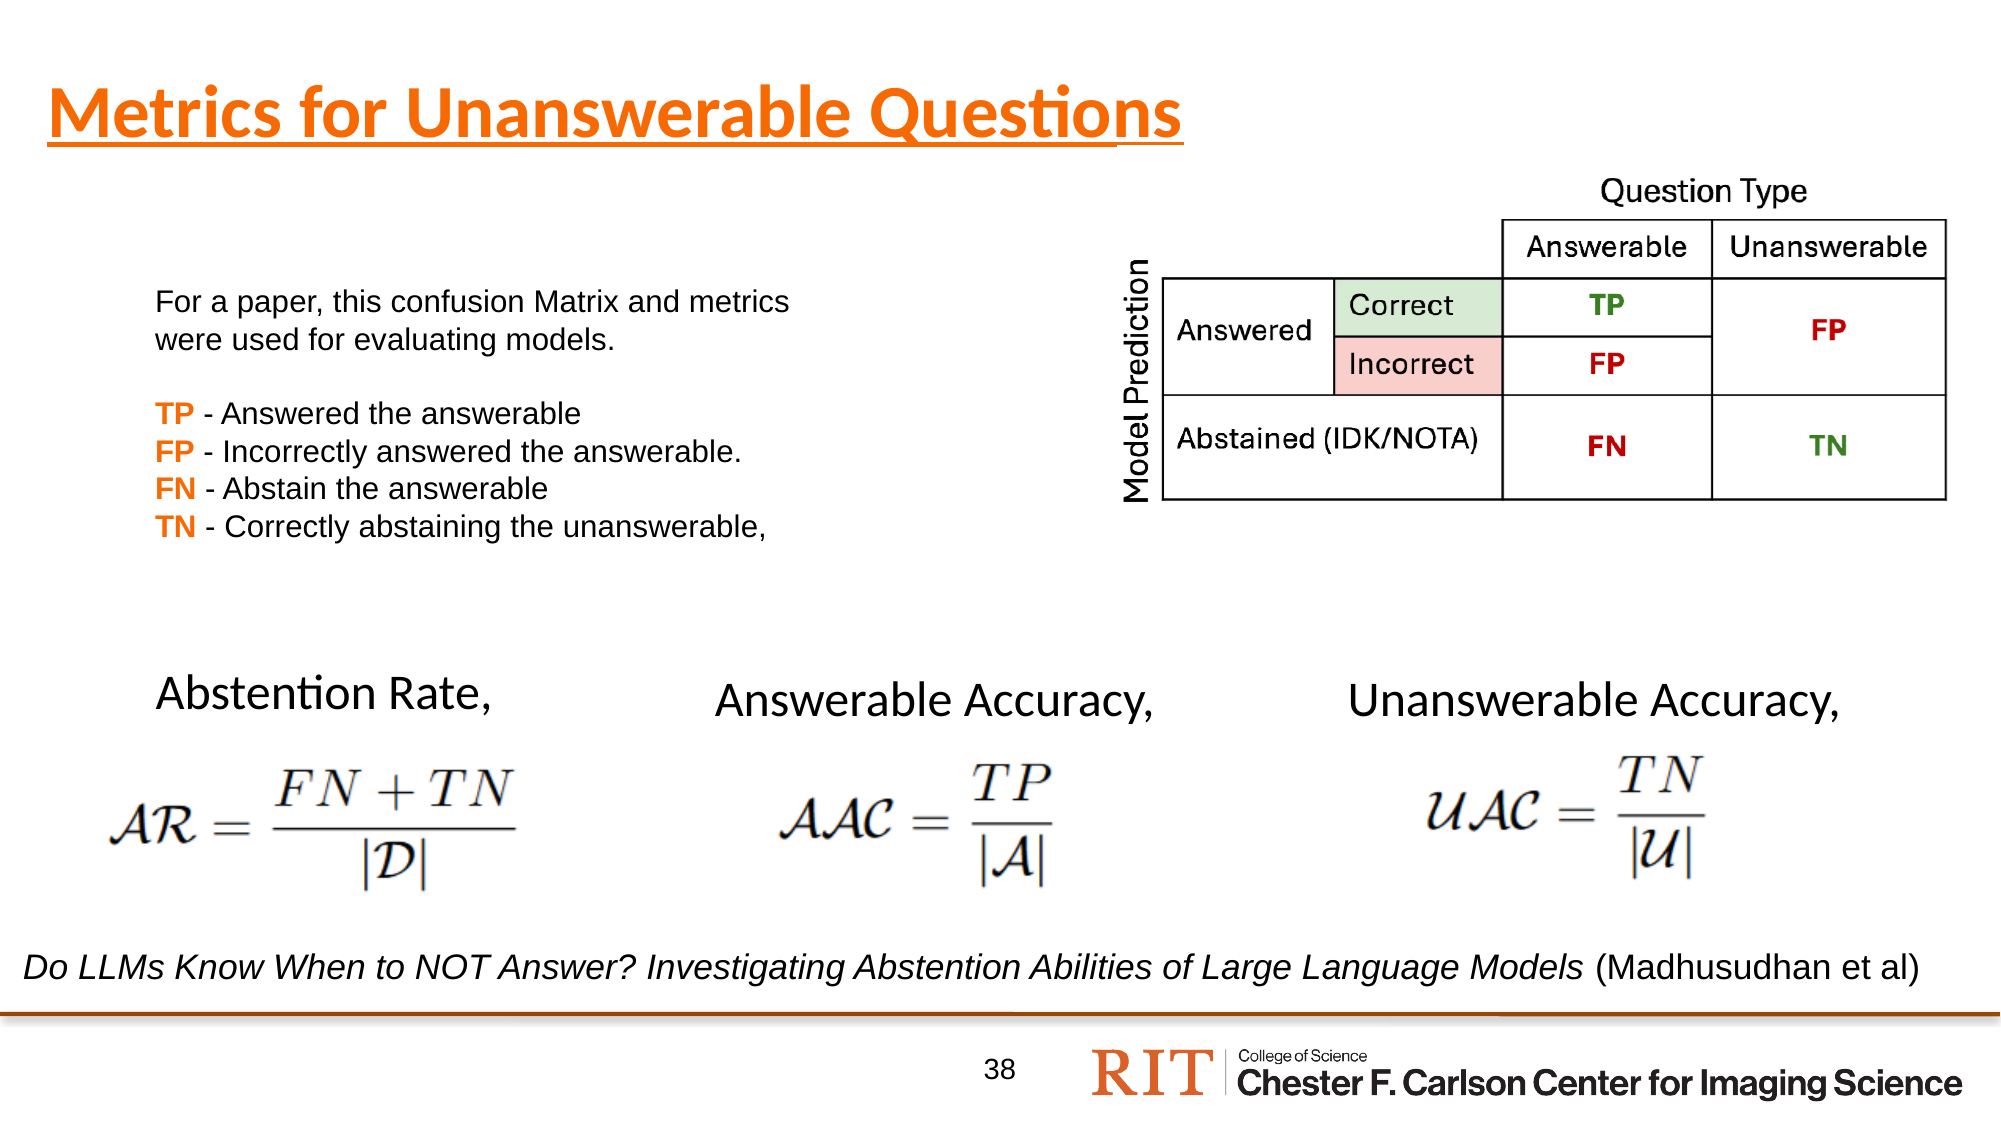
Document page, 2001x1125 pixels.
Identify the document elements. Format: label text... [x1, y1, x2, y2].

text_box Do LLMs Know When to NOT Answer? Investigating Abstention Abilities of Large Language Models (Madhusudhan et al) [4, 925, 1996, 1005]
picture [1117, 145, 1971, 530]
picture [1086, 1038, 1972, 1106]
text_box Answerable Accuracy, [699, 651, 1191, 743]
title Metrics for Unanswerable Questions [32, 23, 1718, 192]
text_box Abstention Rate, [140, 644, 518, 736]
text_box For a paper, this confusion Matrix and metrics were used for evaluating models. TP - Answered the answerable FP - Incorrectly answered the answerable. FN - Abstain the answerable TN - Correctly abstaining the unanswerable, [64, 266, 825, 601]
picture [768, 732, 1057, 912]
slide_number ‹#› [913, 1043, 1087, 1104]
picture [95, 741, 545, 912]
text_box Unanswerable Accuracy, [1332, 651, 1885, 743]
picture [1426, 747, 1712, 889]
